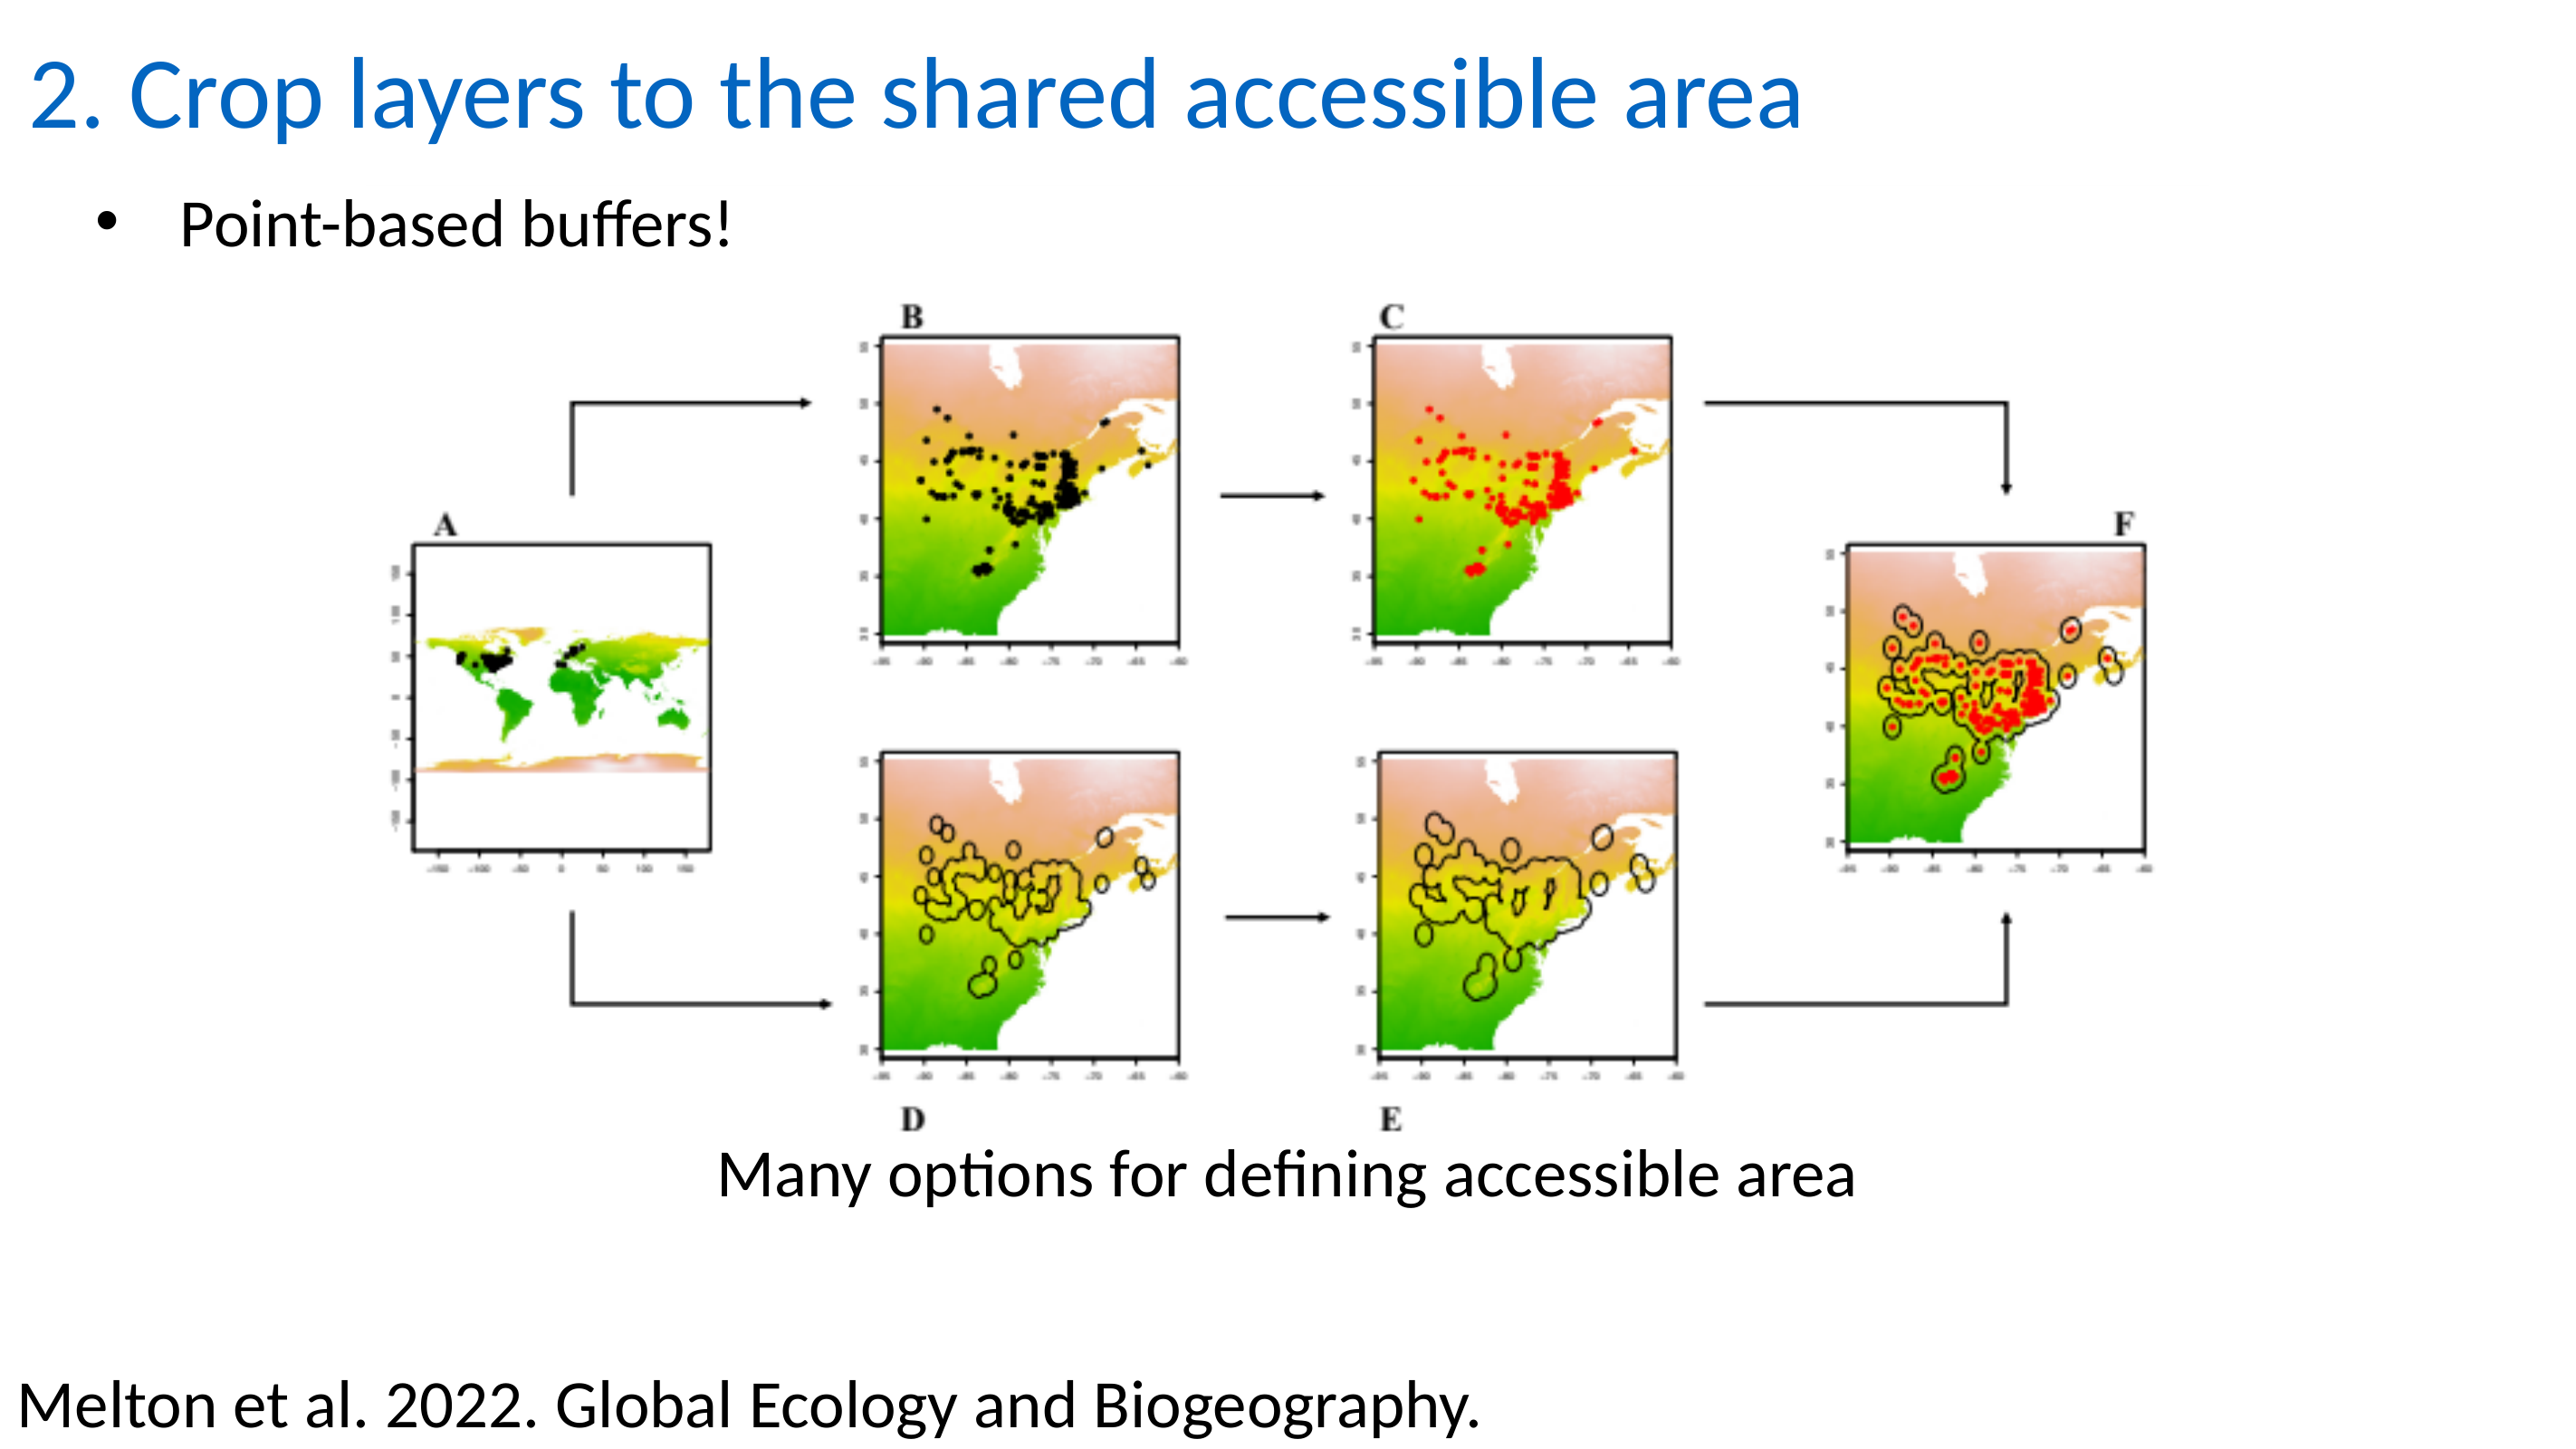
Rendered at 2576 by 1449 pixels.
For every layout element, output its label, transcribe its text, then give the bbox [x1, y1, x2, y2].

picture [366, 184, 2210, 1151]
text_box 2. Crop layers to the shared accessible area [21, 18, 1815, 157]
text_box Melton et al. 2022. Global Ecology and Biogeography. [9, 1351, 1492, 1449]
text_box Point-based buffers! [87, 171, 743, 268]
text_box Many options for defining accessible area [709, 1156, 1867, 1219]
